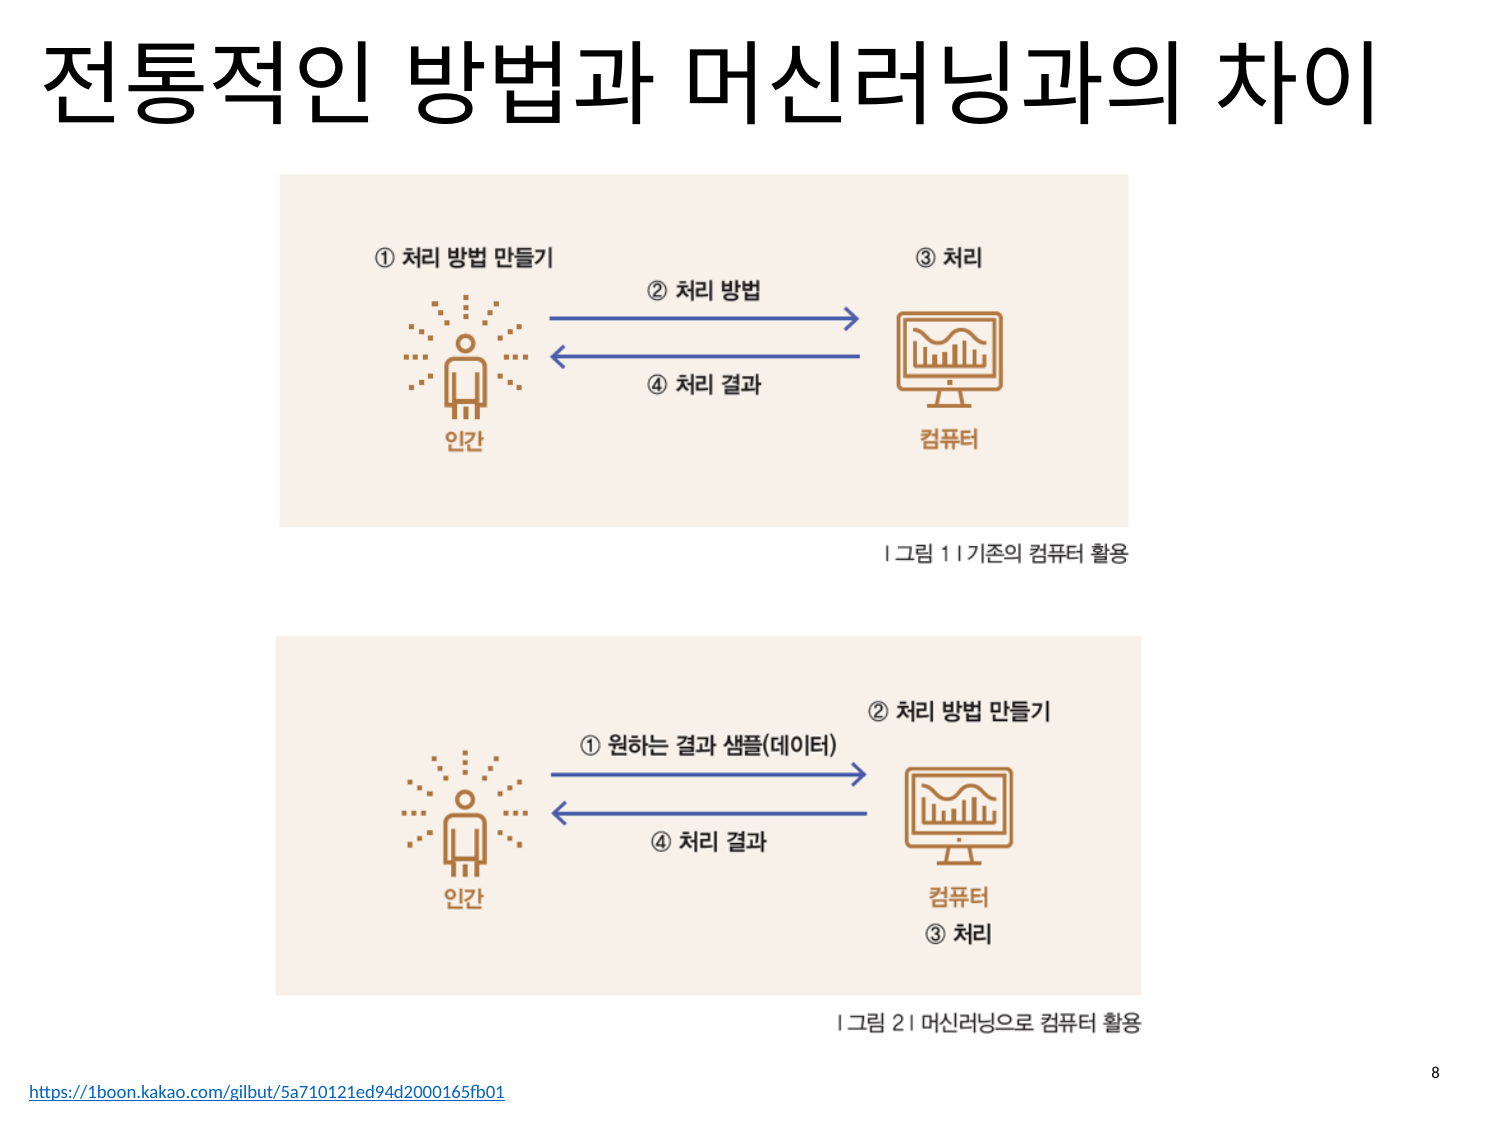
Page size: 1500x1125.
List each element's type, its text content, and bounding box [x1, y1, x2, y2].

picture [271, 167, 1140, 569]
text_box https://1boon.kakao.com/gilbut/5a710121ed94d2000165fb01 [14, 1072, 765, 1110]
picture [271, 633, 1148, 1039]
title 전통적인 방법과 머신러닝과의 차이 [24, 17, 1477, 159]
slide_number 8 [1416, 1054, 1477, 1115]
